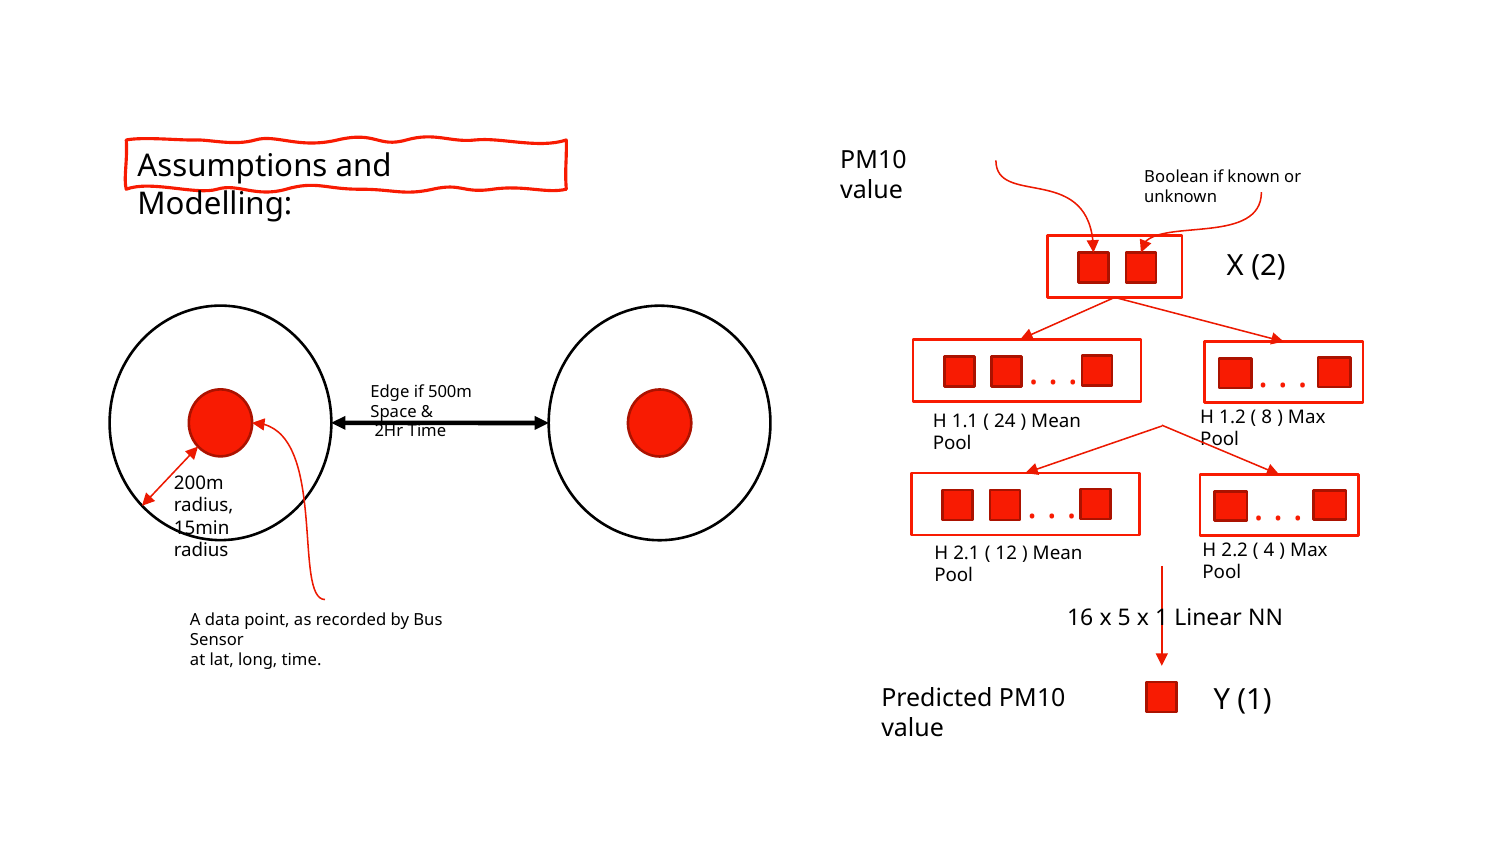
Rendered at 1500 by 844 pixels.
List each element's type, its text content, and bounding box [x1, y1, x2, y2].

text_box Assumptions and Modelling: [125, 136, 567, 193]
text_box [109, 305, 771, 652]
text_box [828, 137, 1391, 720]
